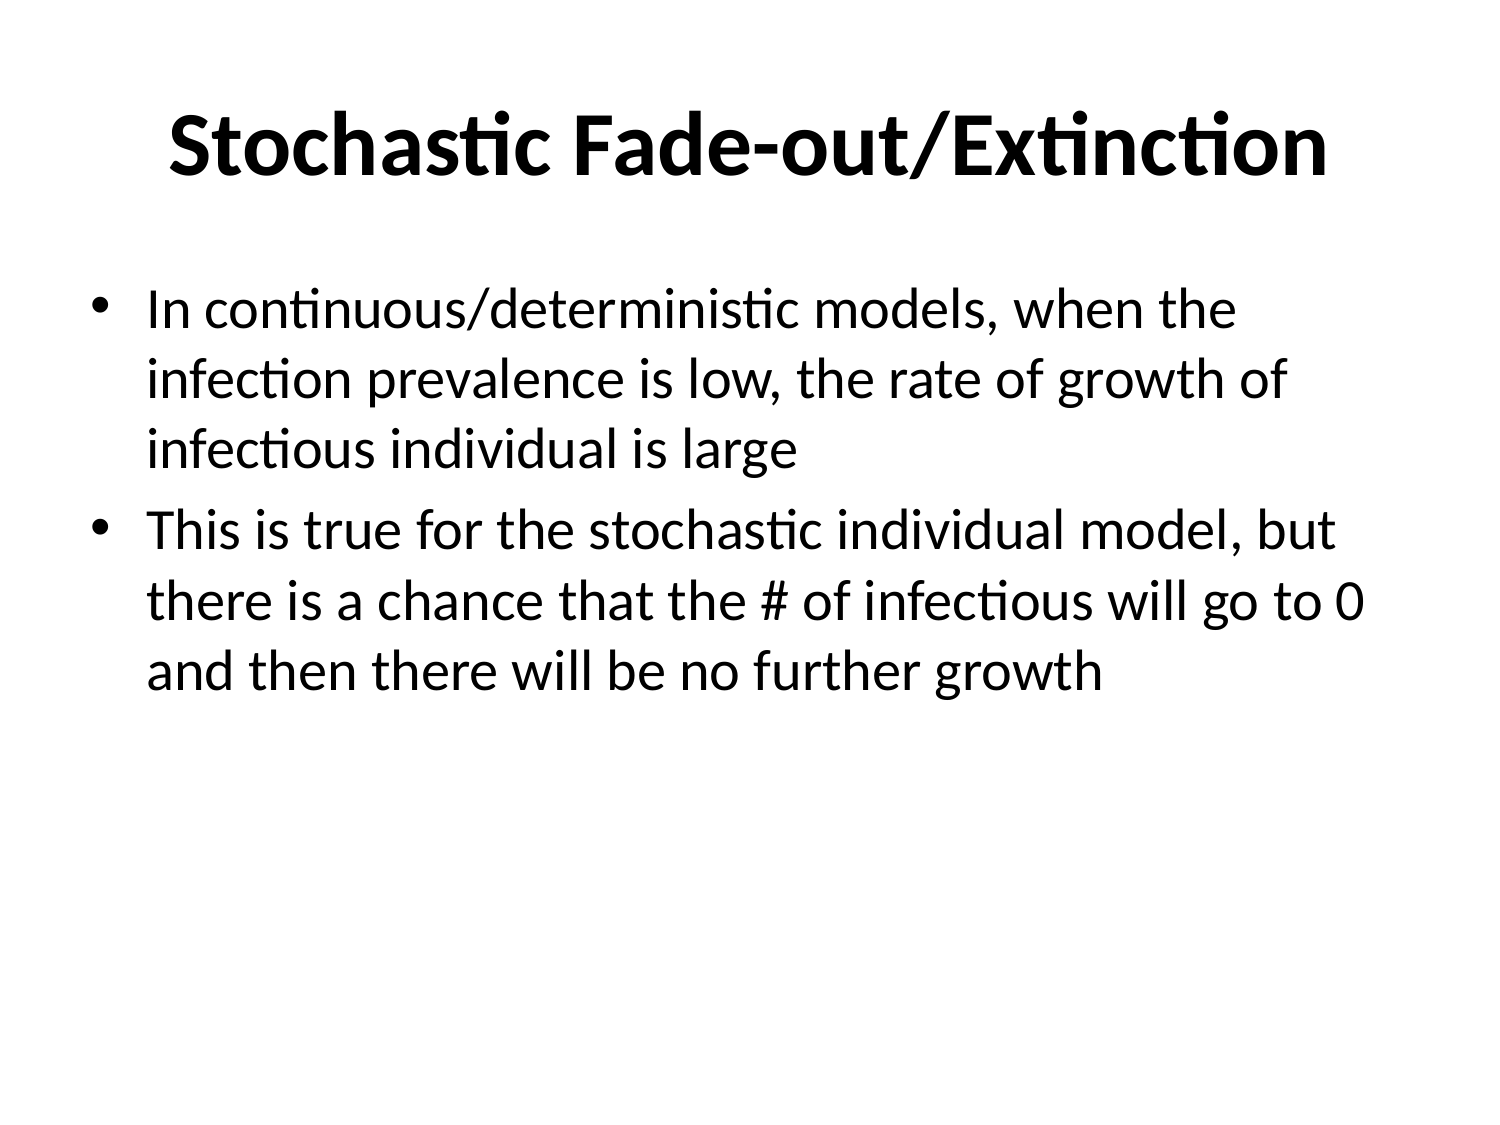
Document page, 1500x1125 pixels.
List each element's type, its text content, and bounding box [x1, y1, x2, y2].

title Stochastic Fade-out/Extinction [75, 45, 1425, 233]
list In continuous/deterministic models, when the infection prevalence is low, the rate of growth of infectious individual is large This is true for the stochastic individual model, but there is a chance that the # of infectious will go to 0 and then there will be no further growth [75, 262, 1425, 1005]
